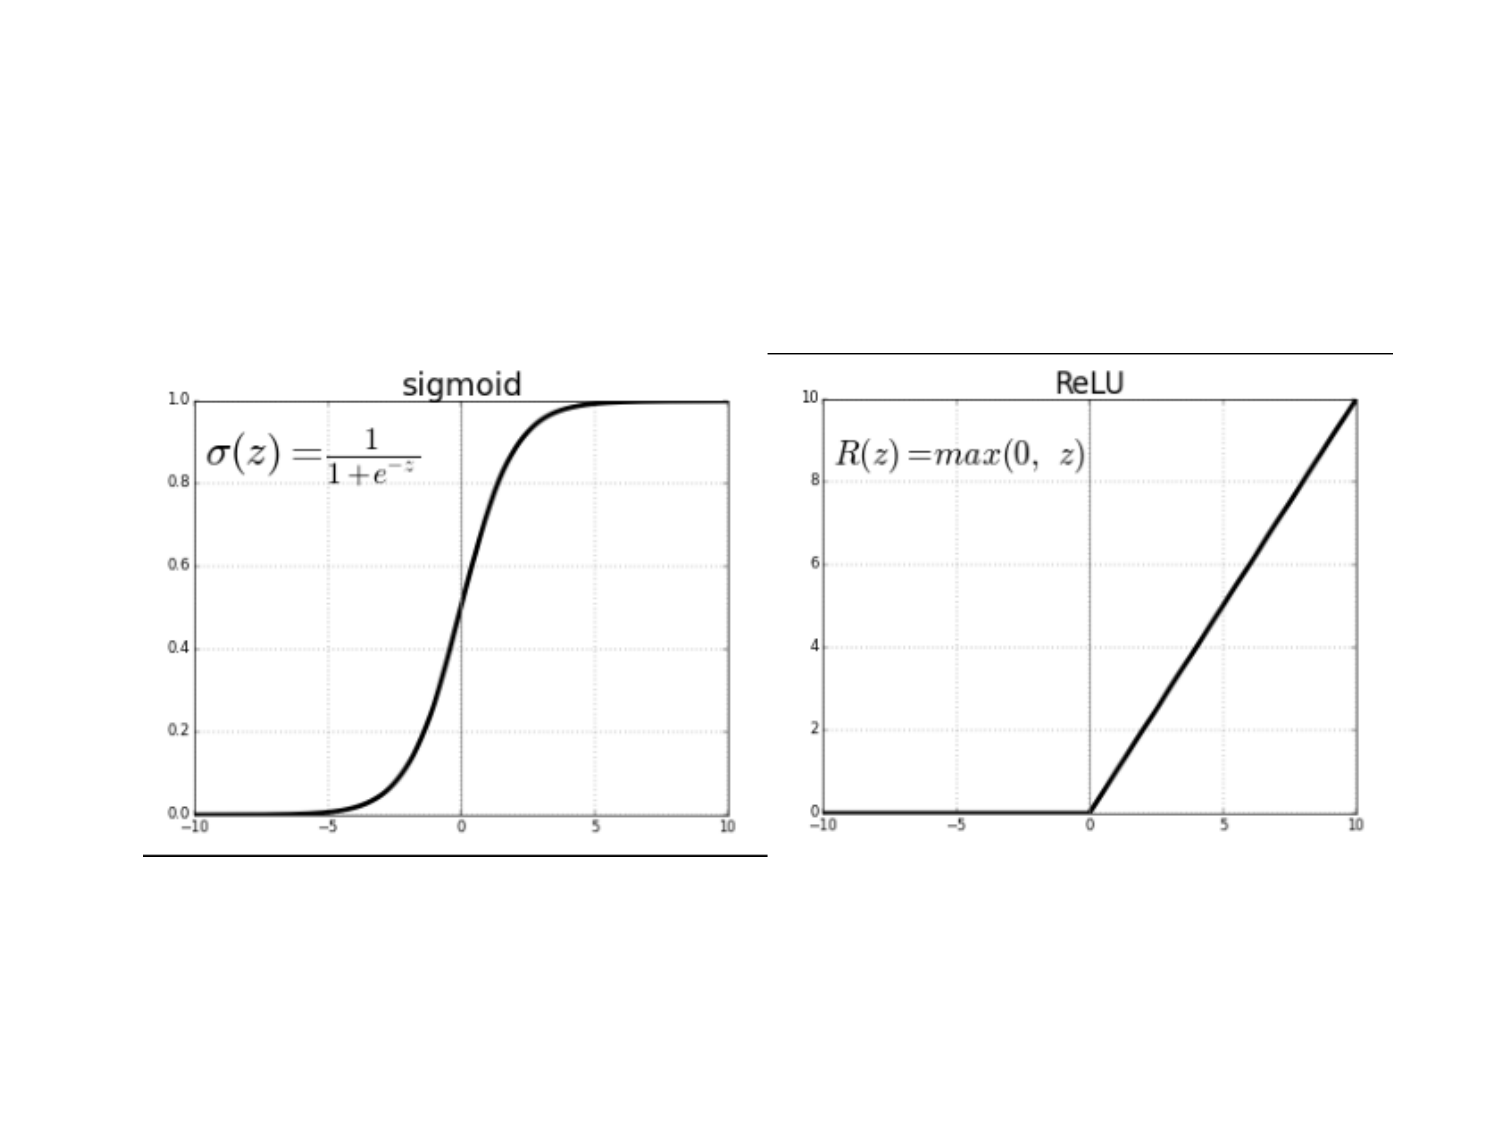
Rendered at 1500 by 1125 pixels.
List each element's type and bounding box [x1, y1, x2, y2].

list [143, 353, 1393, 857]
